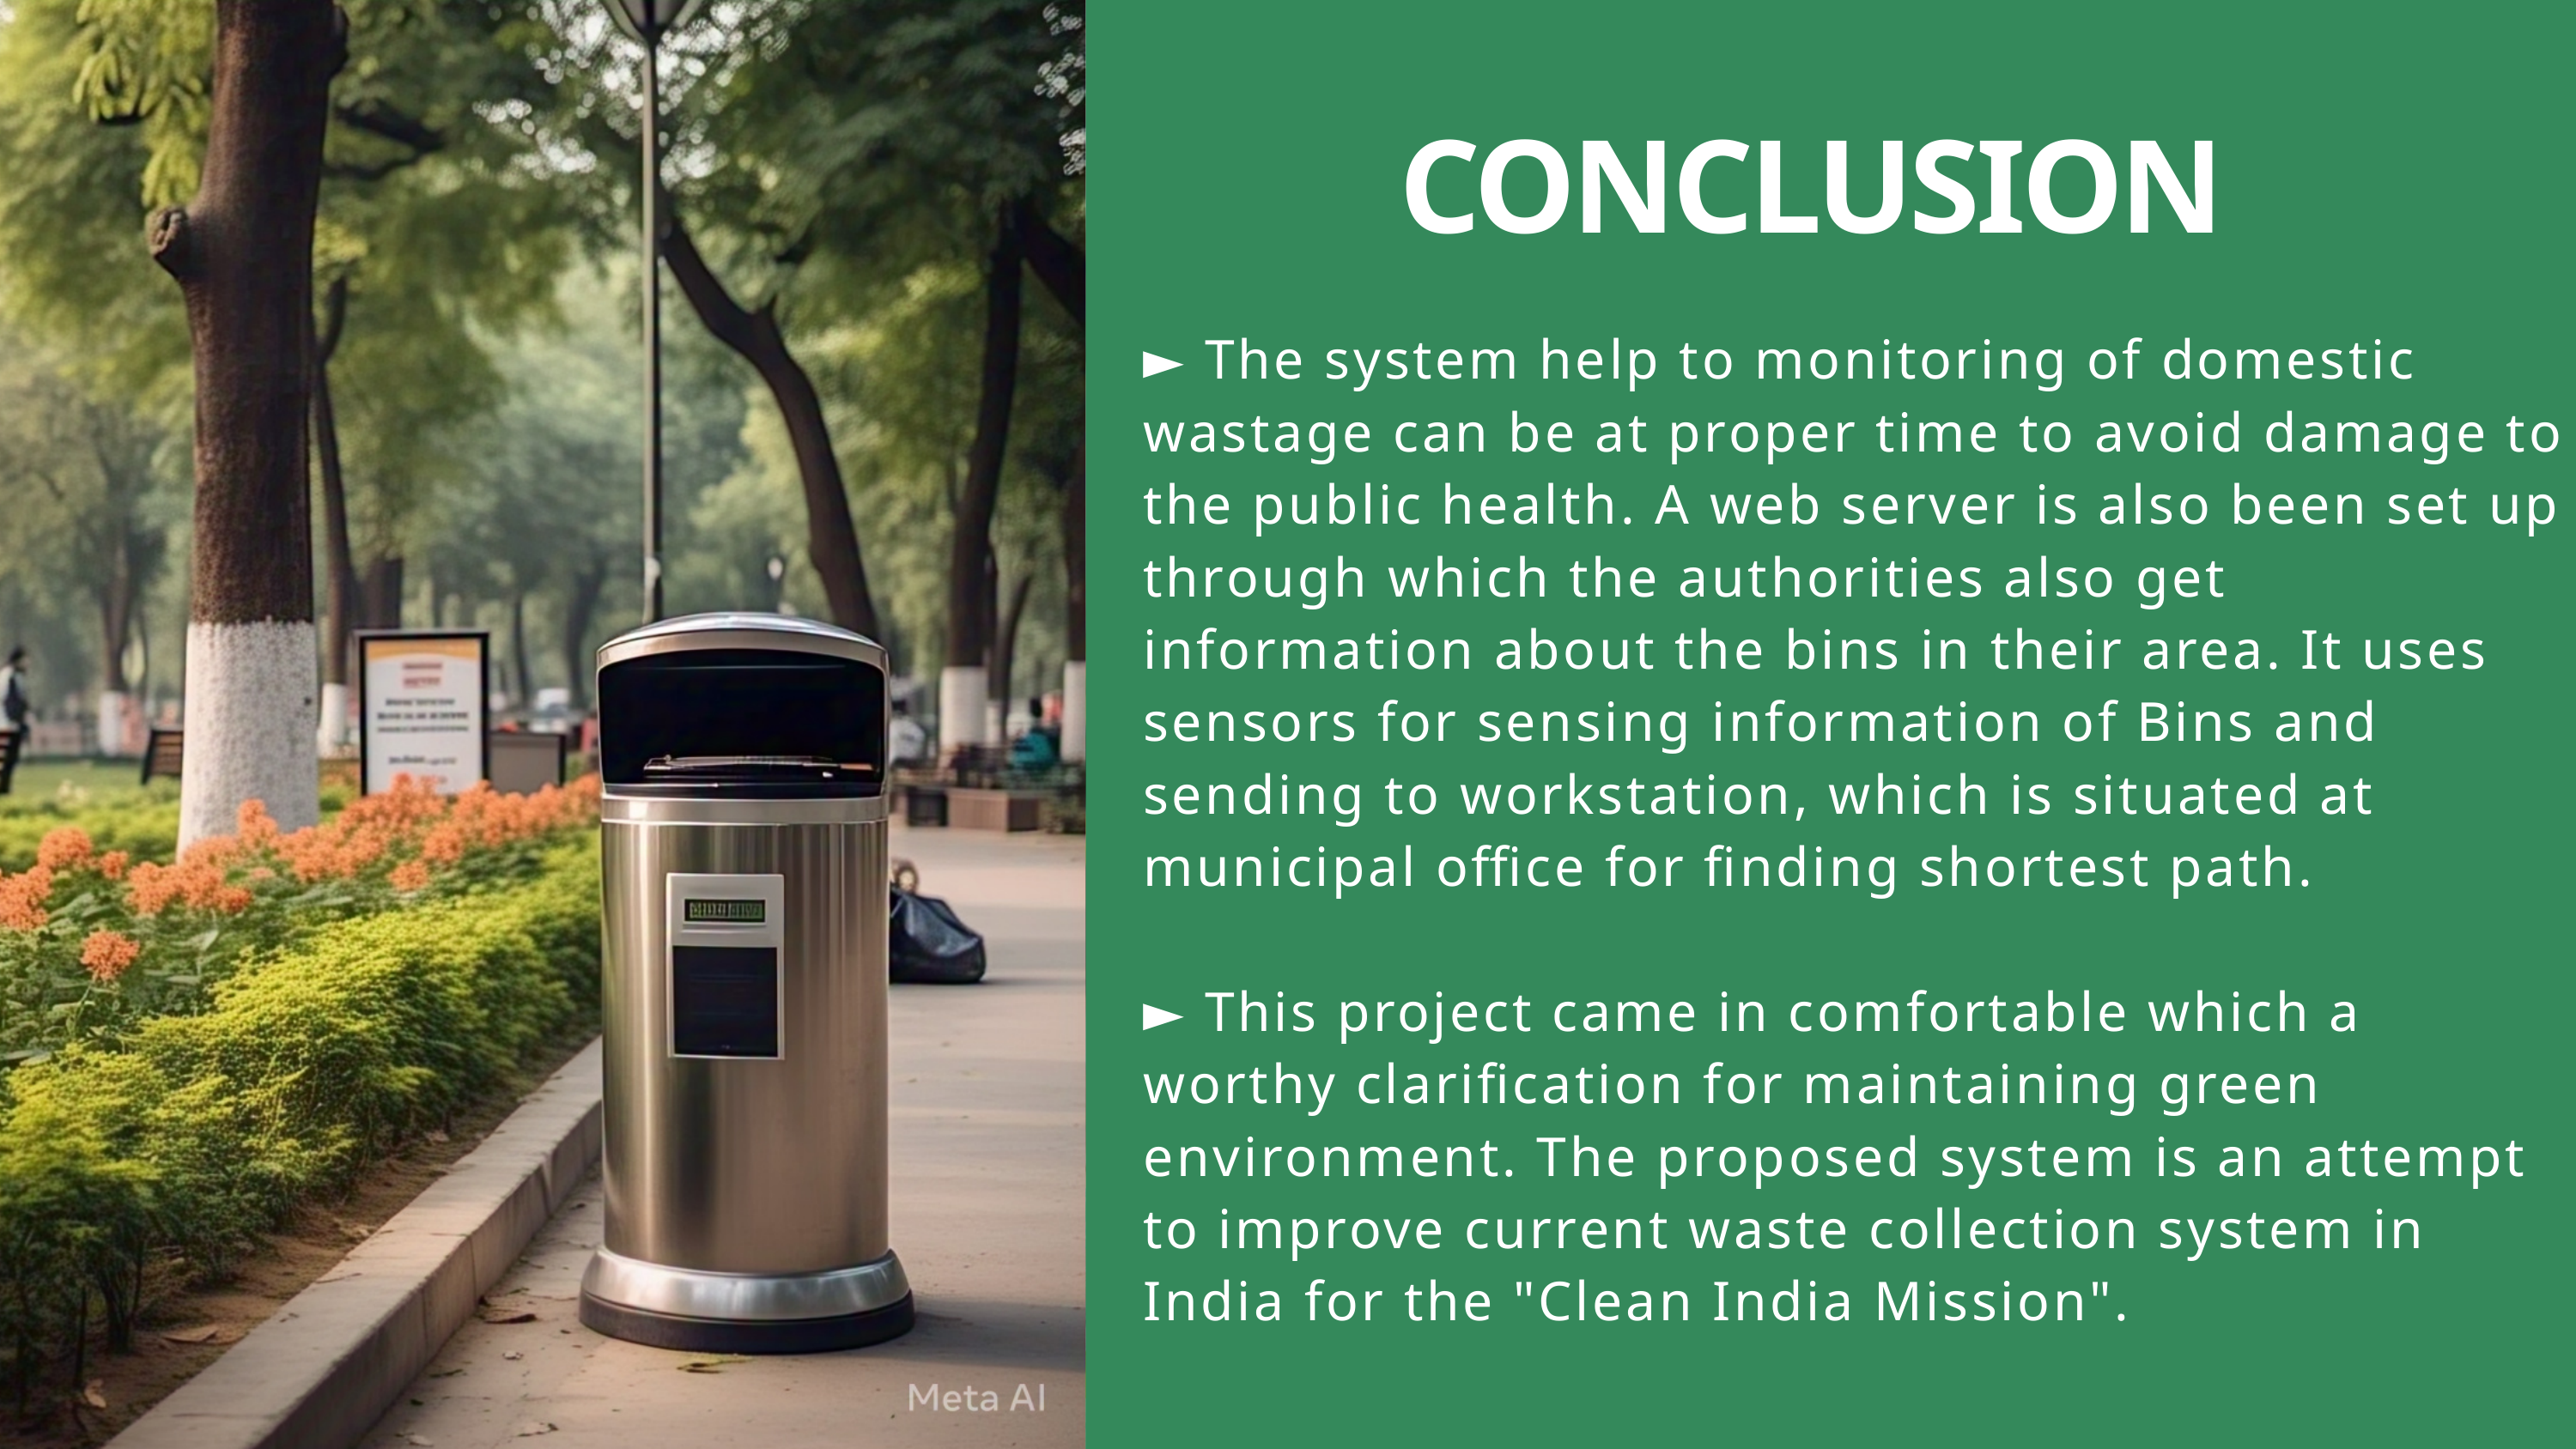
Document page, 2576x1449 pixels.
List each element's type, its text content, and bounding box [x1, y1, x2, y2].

text_box CONCLUSION [1399, 113, 2293, 259]
text_box [0, 0, 1086, 1449]
text_box ► The system help to monitoring of domestic wastage can be at proper time to avoid damage to the public health. A web server is also been set up through which the authorities also get information about the bins in their area. It uses sensors for sensing information of Bins and sending to workstation, which is situated at municipal office for finding shortest path. ► This project came in comfortable which a worthy clarification for maintaining green environment. The proposed system is an attempt to improve current waste collection system in India for the "Clean India Mission". [1143, 317, 2576, 1332]
